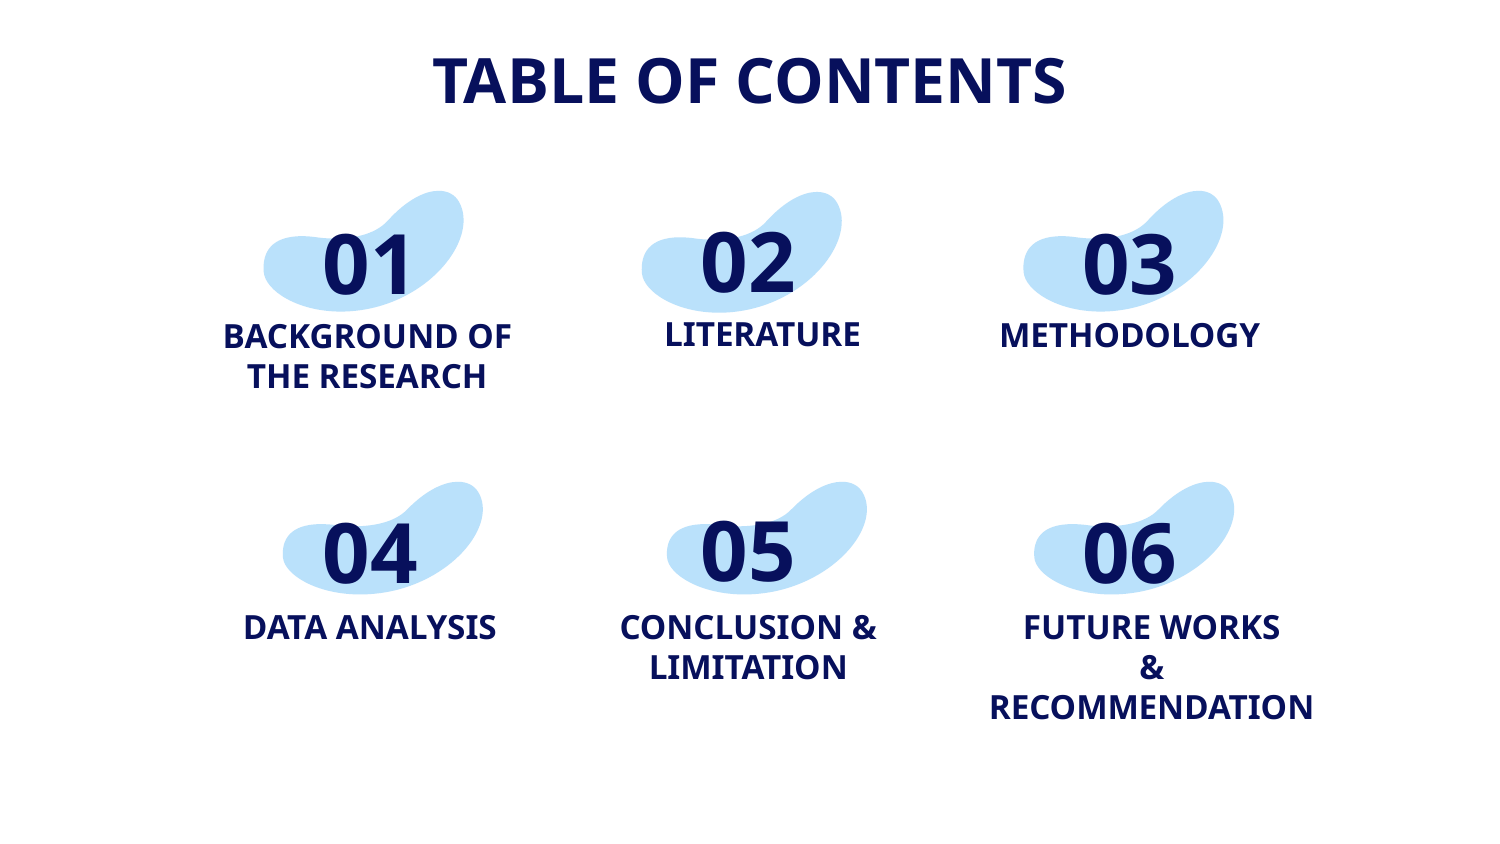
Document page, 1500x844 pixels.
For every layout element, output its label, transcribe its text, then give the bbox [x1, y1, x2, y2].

title DATA ANALYSIS [172, 591, 564, 664]
title 01 [186, 206, 554, 316]
title 04 [186, 498, 554, 603]
title BACKGROUND OF THE RESEARCH [183, 299, 552, 373]
title CONCLUSION & LIMITATION [564, 603, 933, 664]
title FUTURE WORKS & RECOMMENDATION [946, 590, 1358, 664]
title LITERATURE [578, 316, 932, 371]
title 03 [946, 207, 1314, 316]
title METHODOLOGY [932, 299, 1328, 373]
title 05 [564, 494, 933, 603]
title TABLE OF CONTENTS [75, 26, 1425, 106]
title 02 [564, 202, 933, 316]
title 06 [946, 498, 1314, 603]
